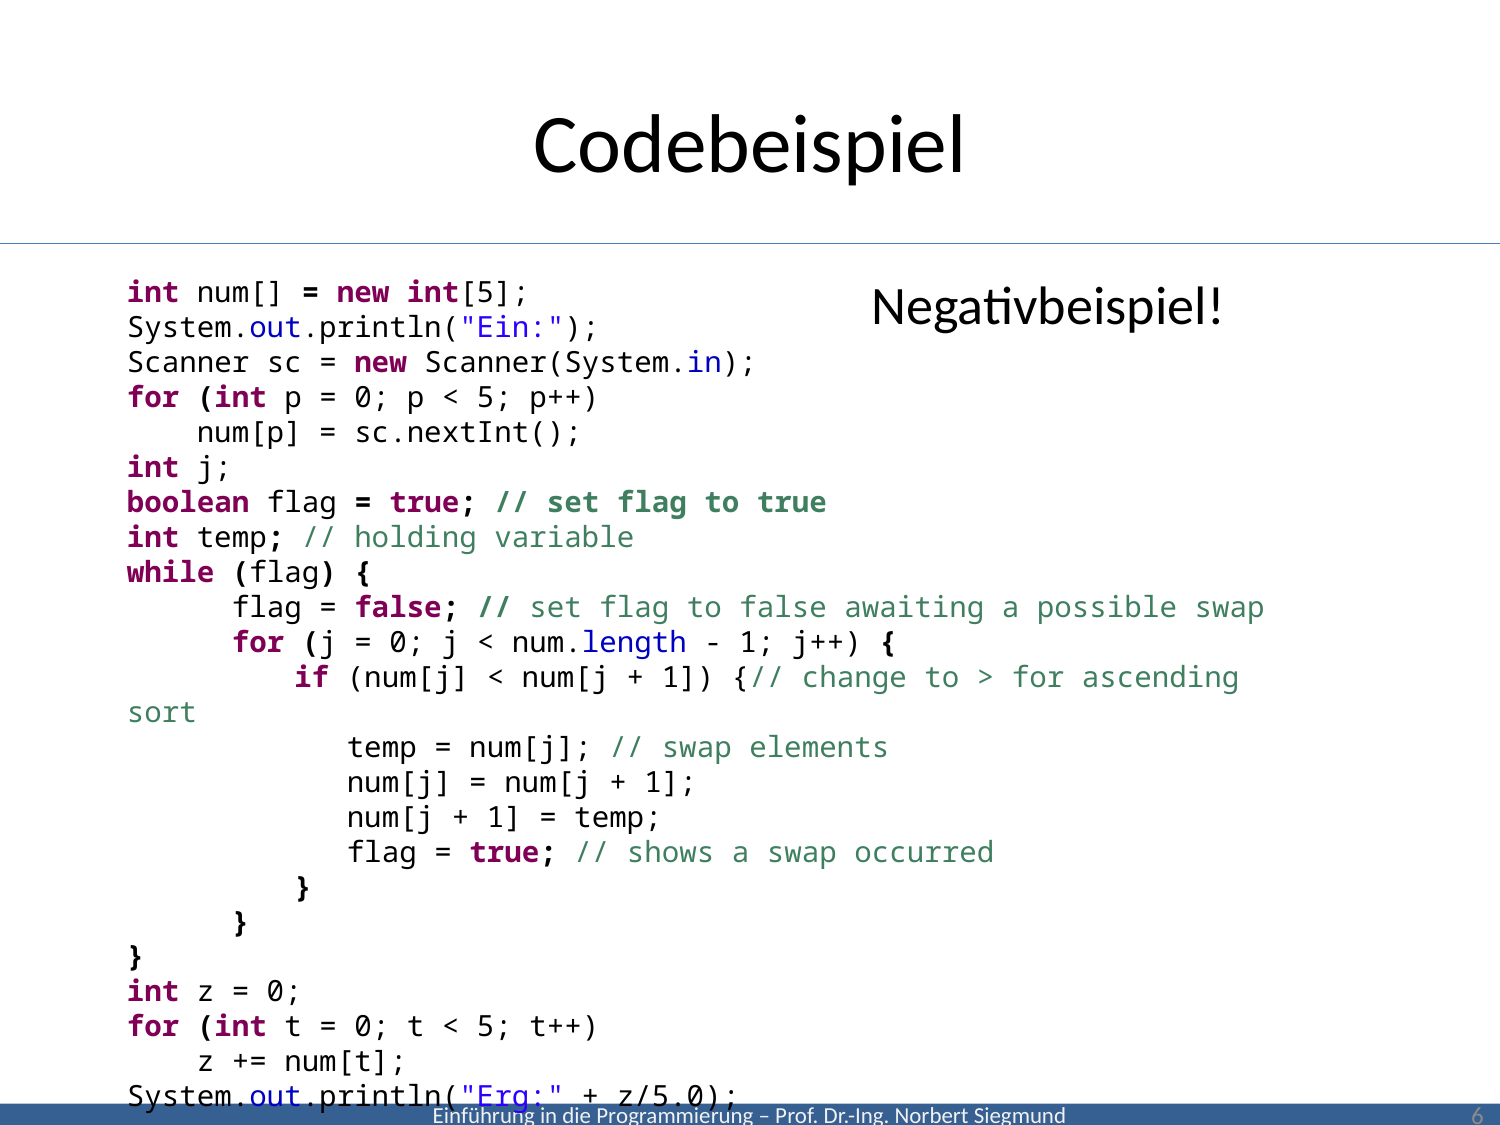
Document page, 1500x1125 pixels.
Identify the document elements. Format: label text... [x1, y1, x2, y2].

title Codebeispiel [74, 44, 1426, 233]
text_box int num[] = new int[5]; System.out.println("Ein:"); Scanner sc = new Scanner(System.in); for (int p = 0; p < 5; p++) num[p] = sc.nextInt(); int j; boolean flag = true; // set flag to true int temp; // holding variable while (flag) { flag = false; // set flag to false awaiting a possible swap for (j = 0; j < num.length - 1; j++) { if (num[j] < num[j + 1]) {// change to > for ascending sort temp = num[j]; // swap elements num[j] = num[j + 1]; num[j + 1] = temp; flag = true; // shows a swap occurred } } } int z = 0; for (int t = 0; t < 5; t++) z += num[t]; System.out.println("Erg:" + z/5.0); [112, 266, 1341, 1125]
slide_number 6 [1341, 1084, 1499, 1125]
list Negativbeispiel! [856, 262, 1495, 1084]
